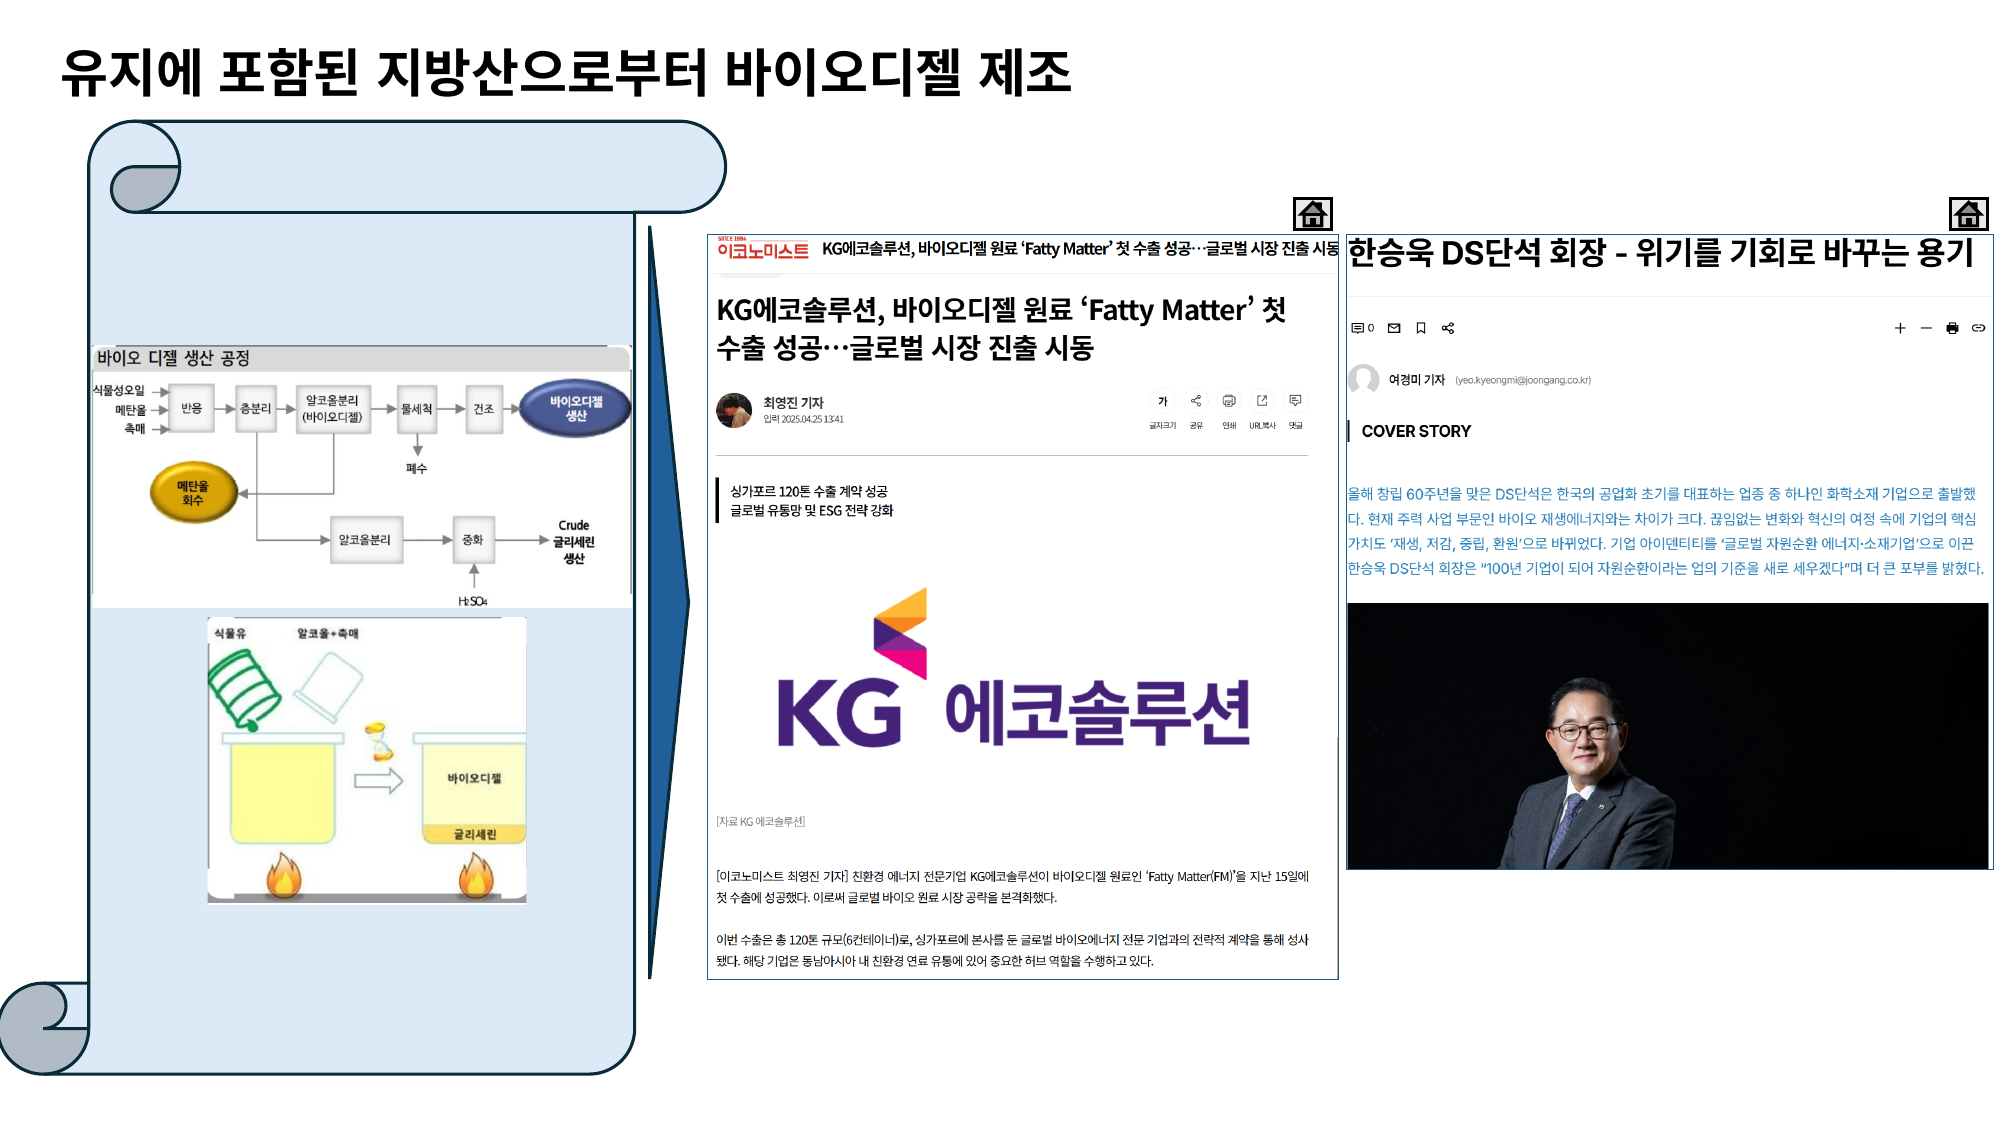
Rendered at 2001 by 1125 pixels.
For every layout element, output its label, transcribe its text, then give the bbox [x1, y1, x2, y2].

picture [1346, 233, 1994, 870]
picture [706, 233, 1339, 980]
text_box [0, 119, 728, 1076]
text_box 유지에 포함된 지방산으로부터 바이오디젤 제조 [45, 33, 1398, 111]
text_box [1949, 197, 1989, 231]
text_box [1293, 197, 1333, 231]
picture [91, 344, 633, 608]
picture [207, 617, 527, 905]
text_box [648, 225, 691, 980]
